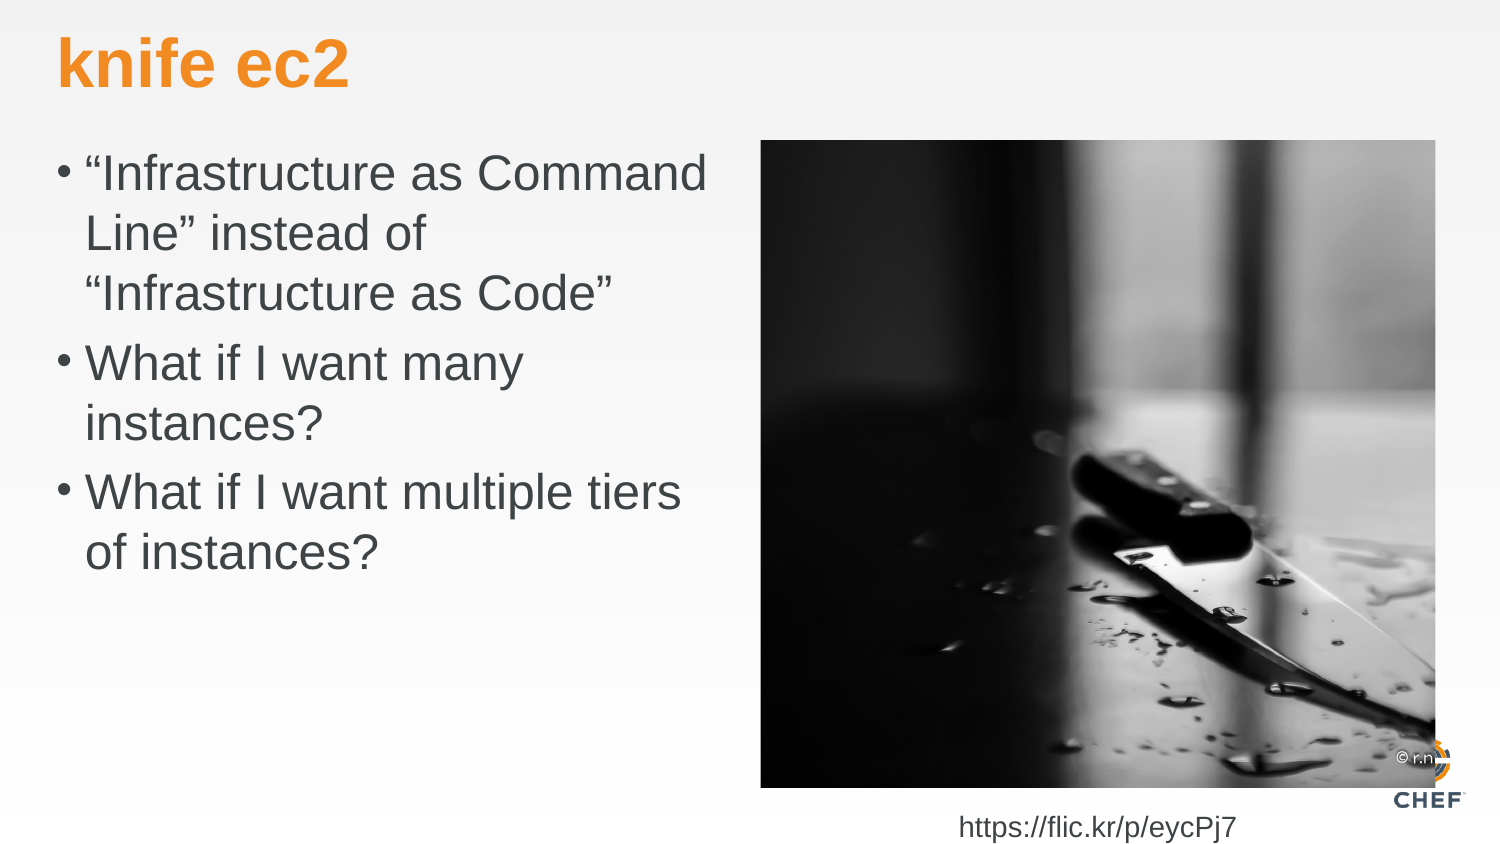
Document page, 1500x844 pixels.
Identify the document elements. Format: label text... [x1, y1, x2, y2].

list “Infrastructure as Command Line” instead of “Infrastructure as Code” What if I want many instances? What if I want multiple tiers of instances? [56, 140, 732, 788]
title knife ec2 [56, 28, 1435, 105]
list https://flic.kr/p/eycPj7 [912, 807, 1285, 844]
picture [760, 140, 1466, 808]
